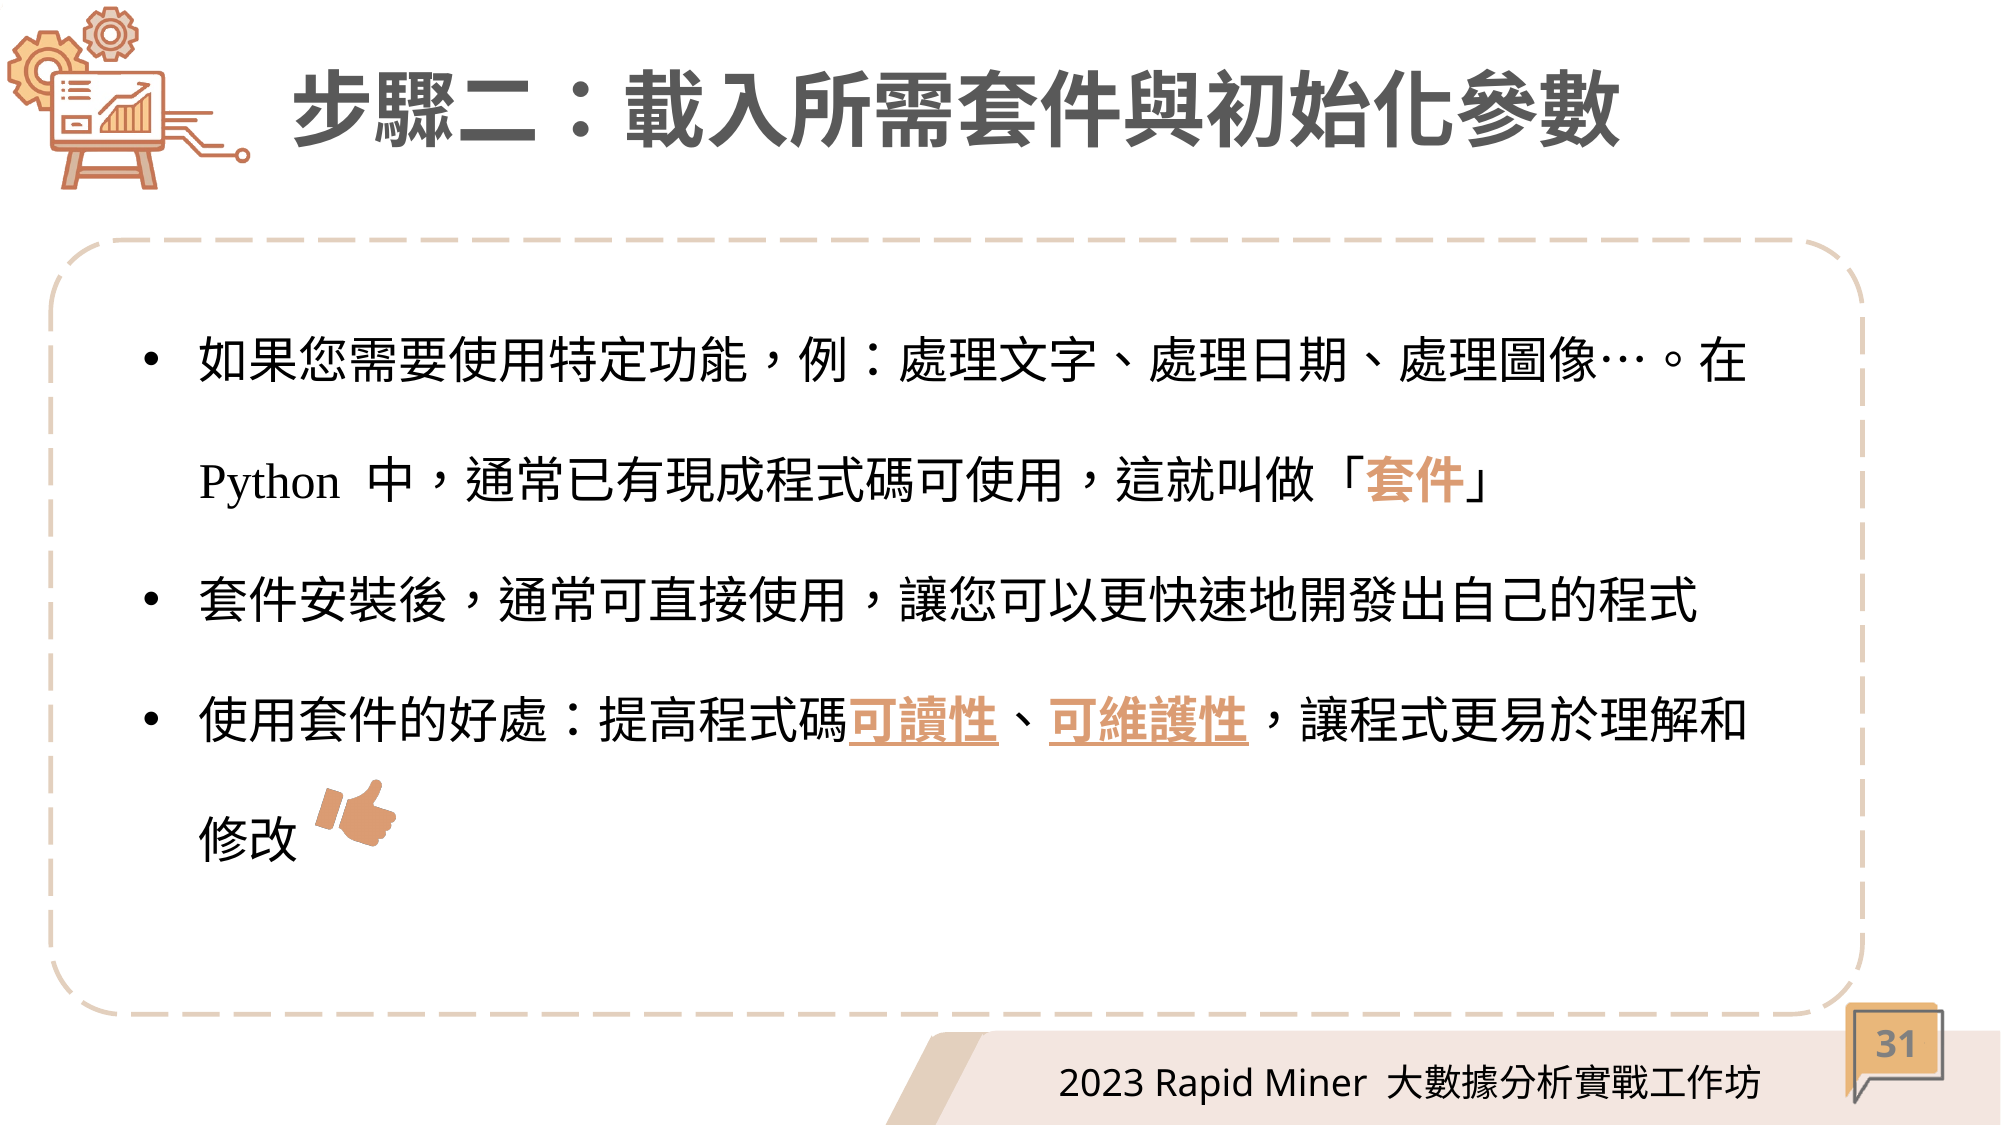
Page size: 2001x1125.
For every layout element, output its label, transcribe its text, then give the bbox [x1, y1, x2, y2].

picture [0, 3, 255, 198]
picture [304, 753, 416, 864]
title 步驟二：載入所需套件與初始化參數 [275, 4, 1863, 223]
picture [1791, 976, 1972, 1125]
text_box 如果您需要使用特定功能，例：處理文字、處理日期、處理圖像…。在 Python 中，通常已有現成程式碼可使用，這就叫做「套件」 套件安裝後，通常可直接使用，讓您可以更快速地開發出自己的程式 使用套件的好處：提高程式碼可讀性、可維護性，讓程式更易於理解和修改 [127, 261, 1811, 876]
